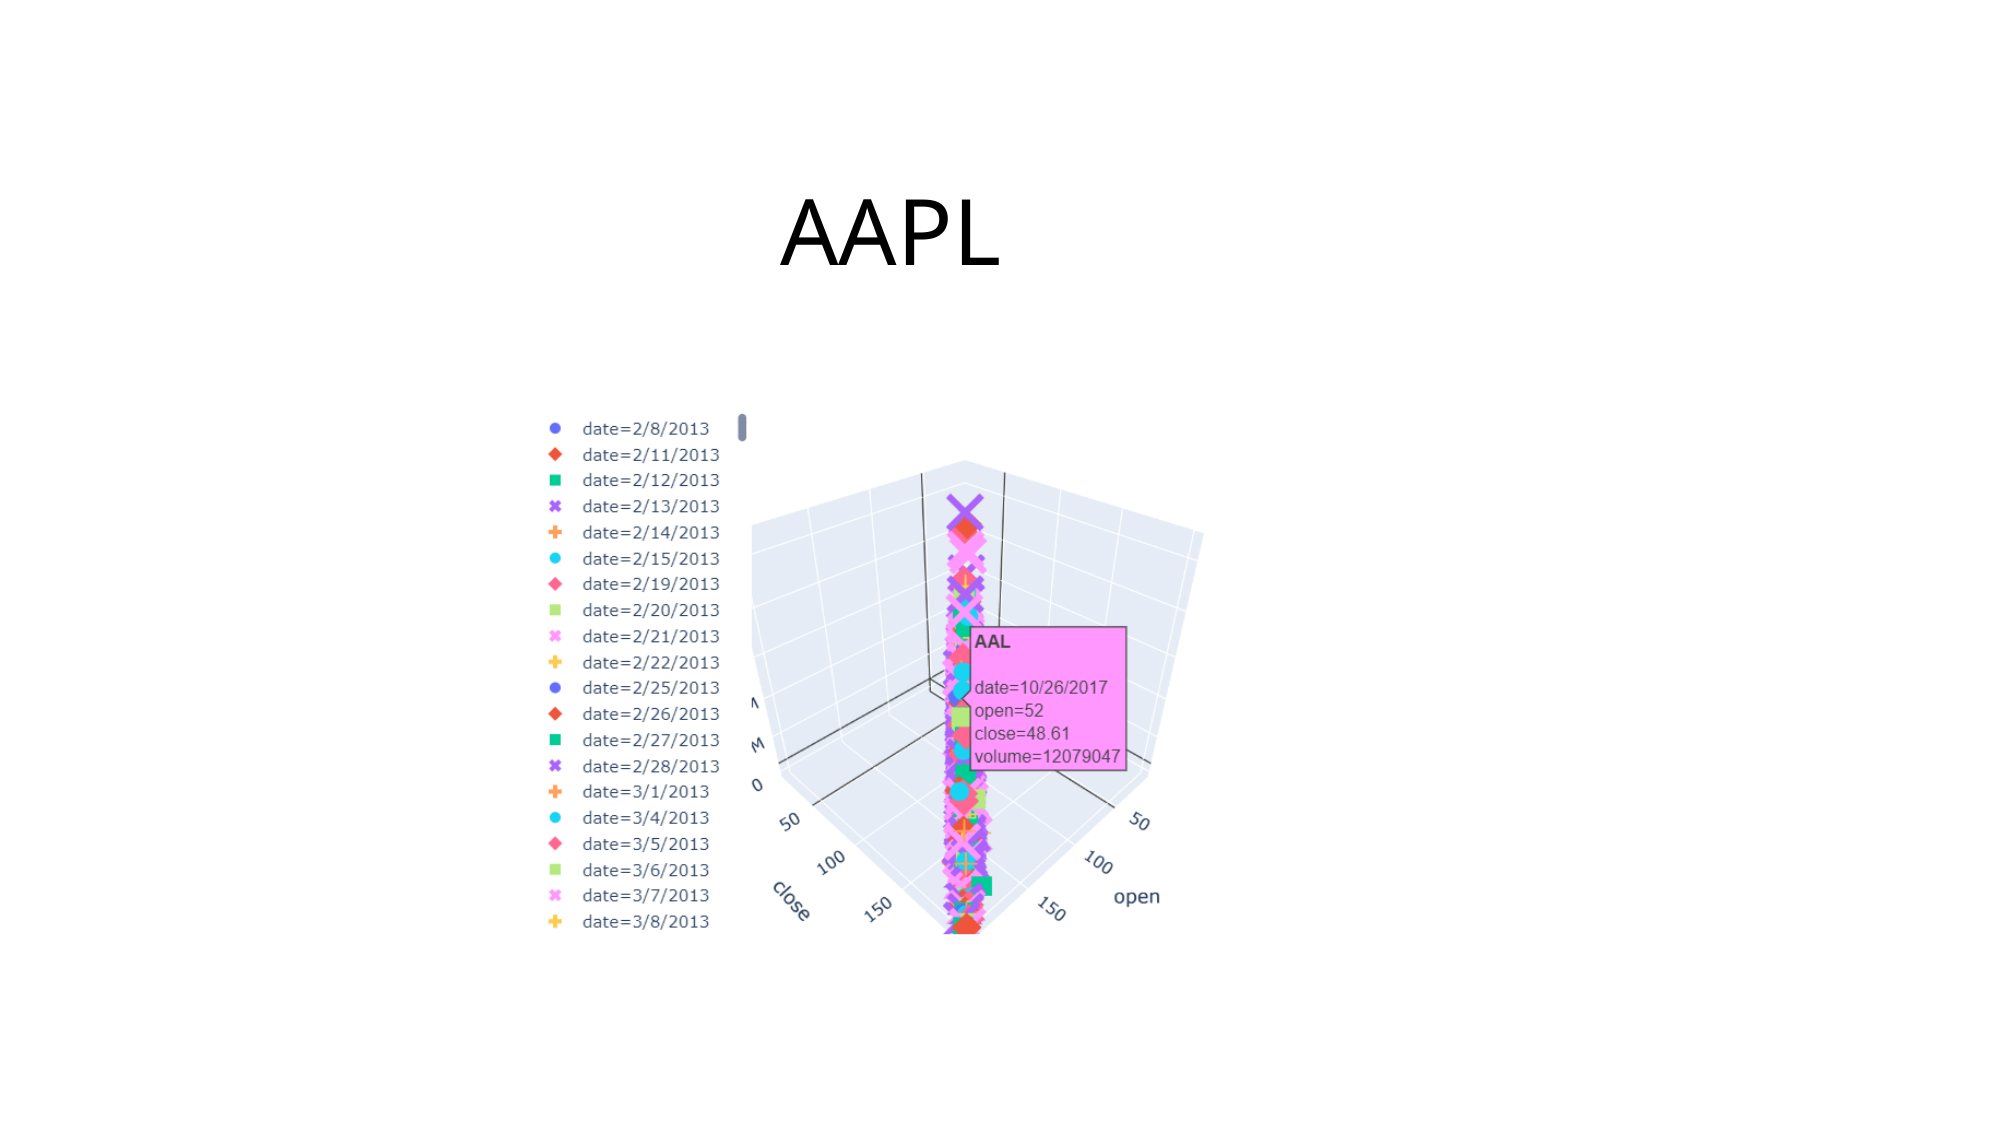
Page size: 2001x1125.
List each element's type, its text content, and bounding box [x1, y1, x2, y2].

title AAPL [315, 72, 1440, 294]
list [504, 379, 1251, 979]
